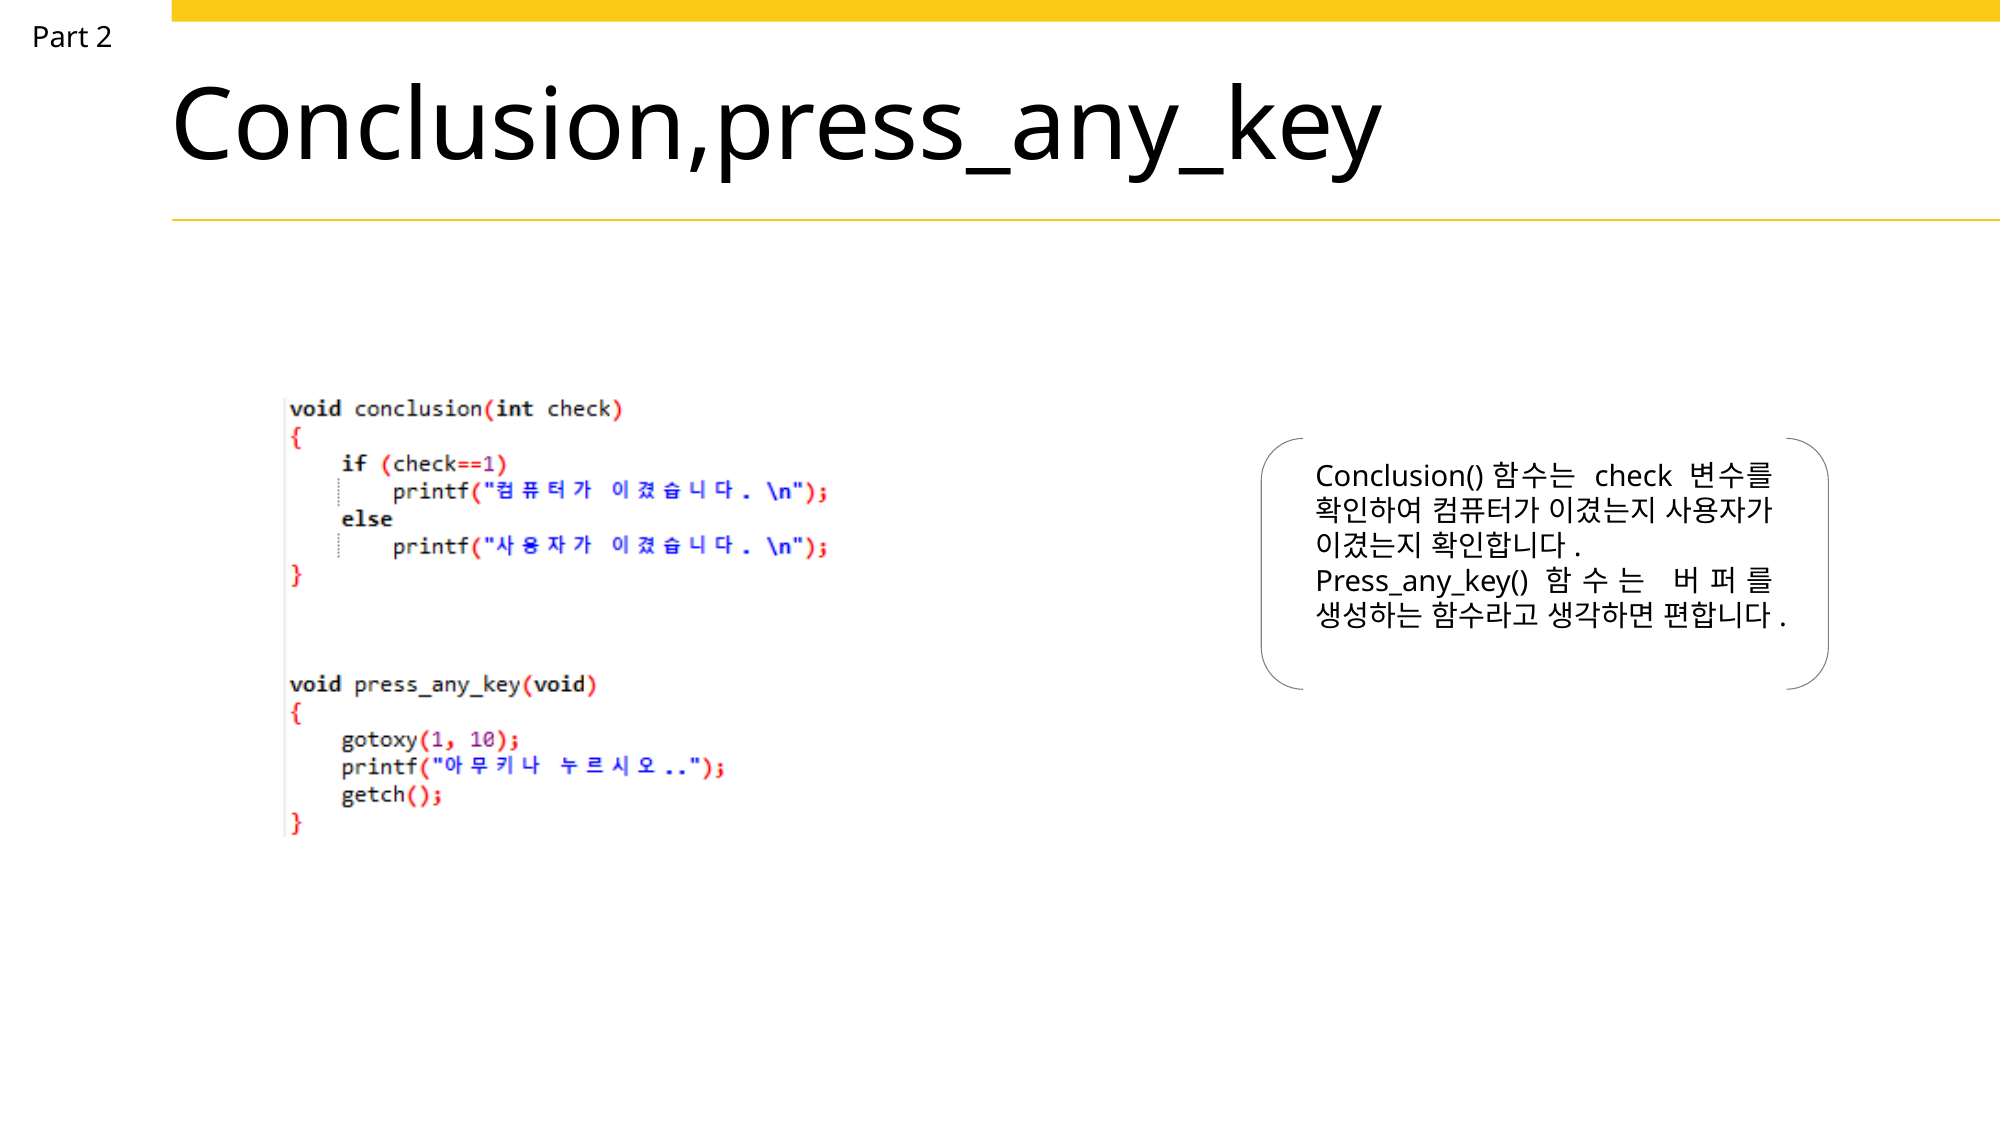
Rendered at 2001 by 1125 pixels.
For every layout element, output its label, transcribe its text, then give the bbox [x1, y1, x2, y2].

text_box Conclusion,press_any_key [155, 52, 1399, 188]
text_box [1260, 437, 1829, 690]
text_box [171, 0, 2000, 23]
text_box Part 2 [17, 10, 128, 61]
picture [283, 398, 865, 837]
